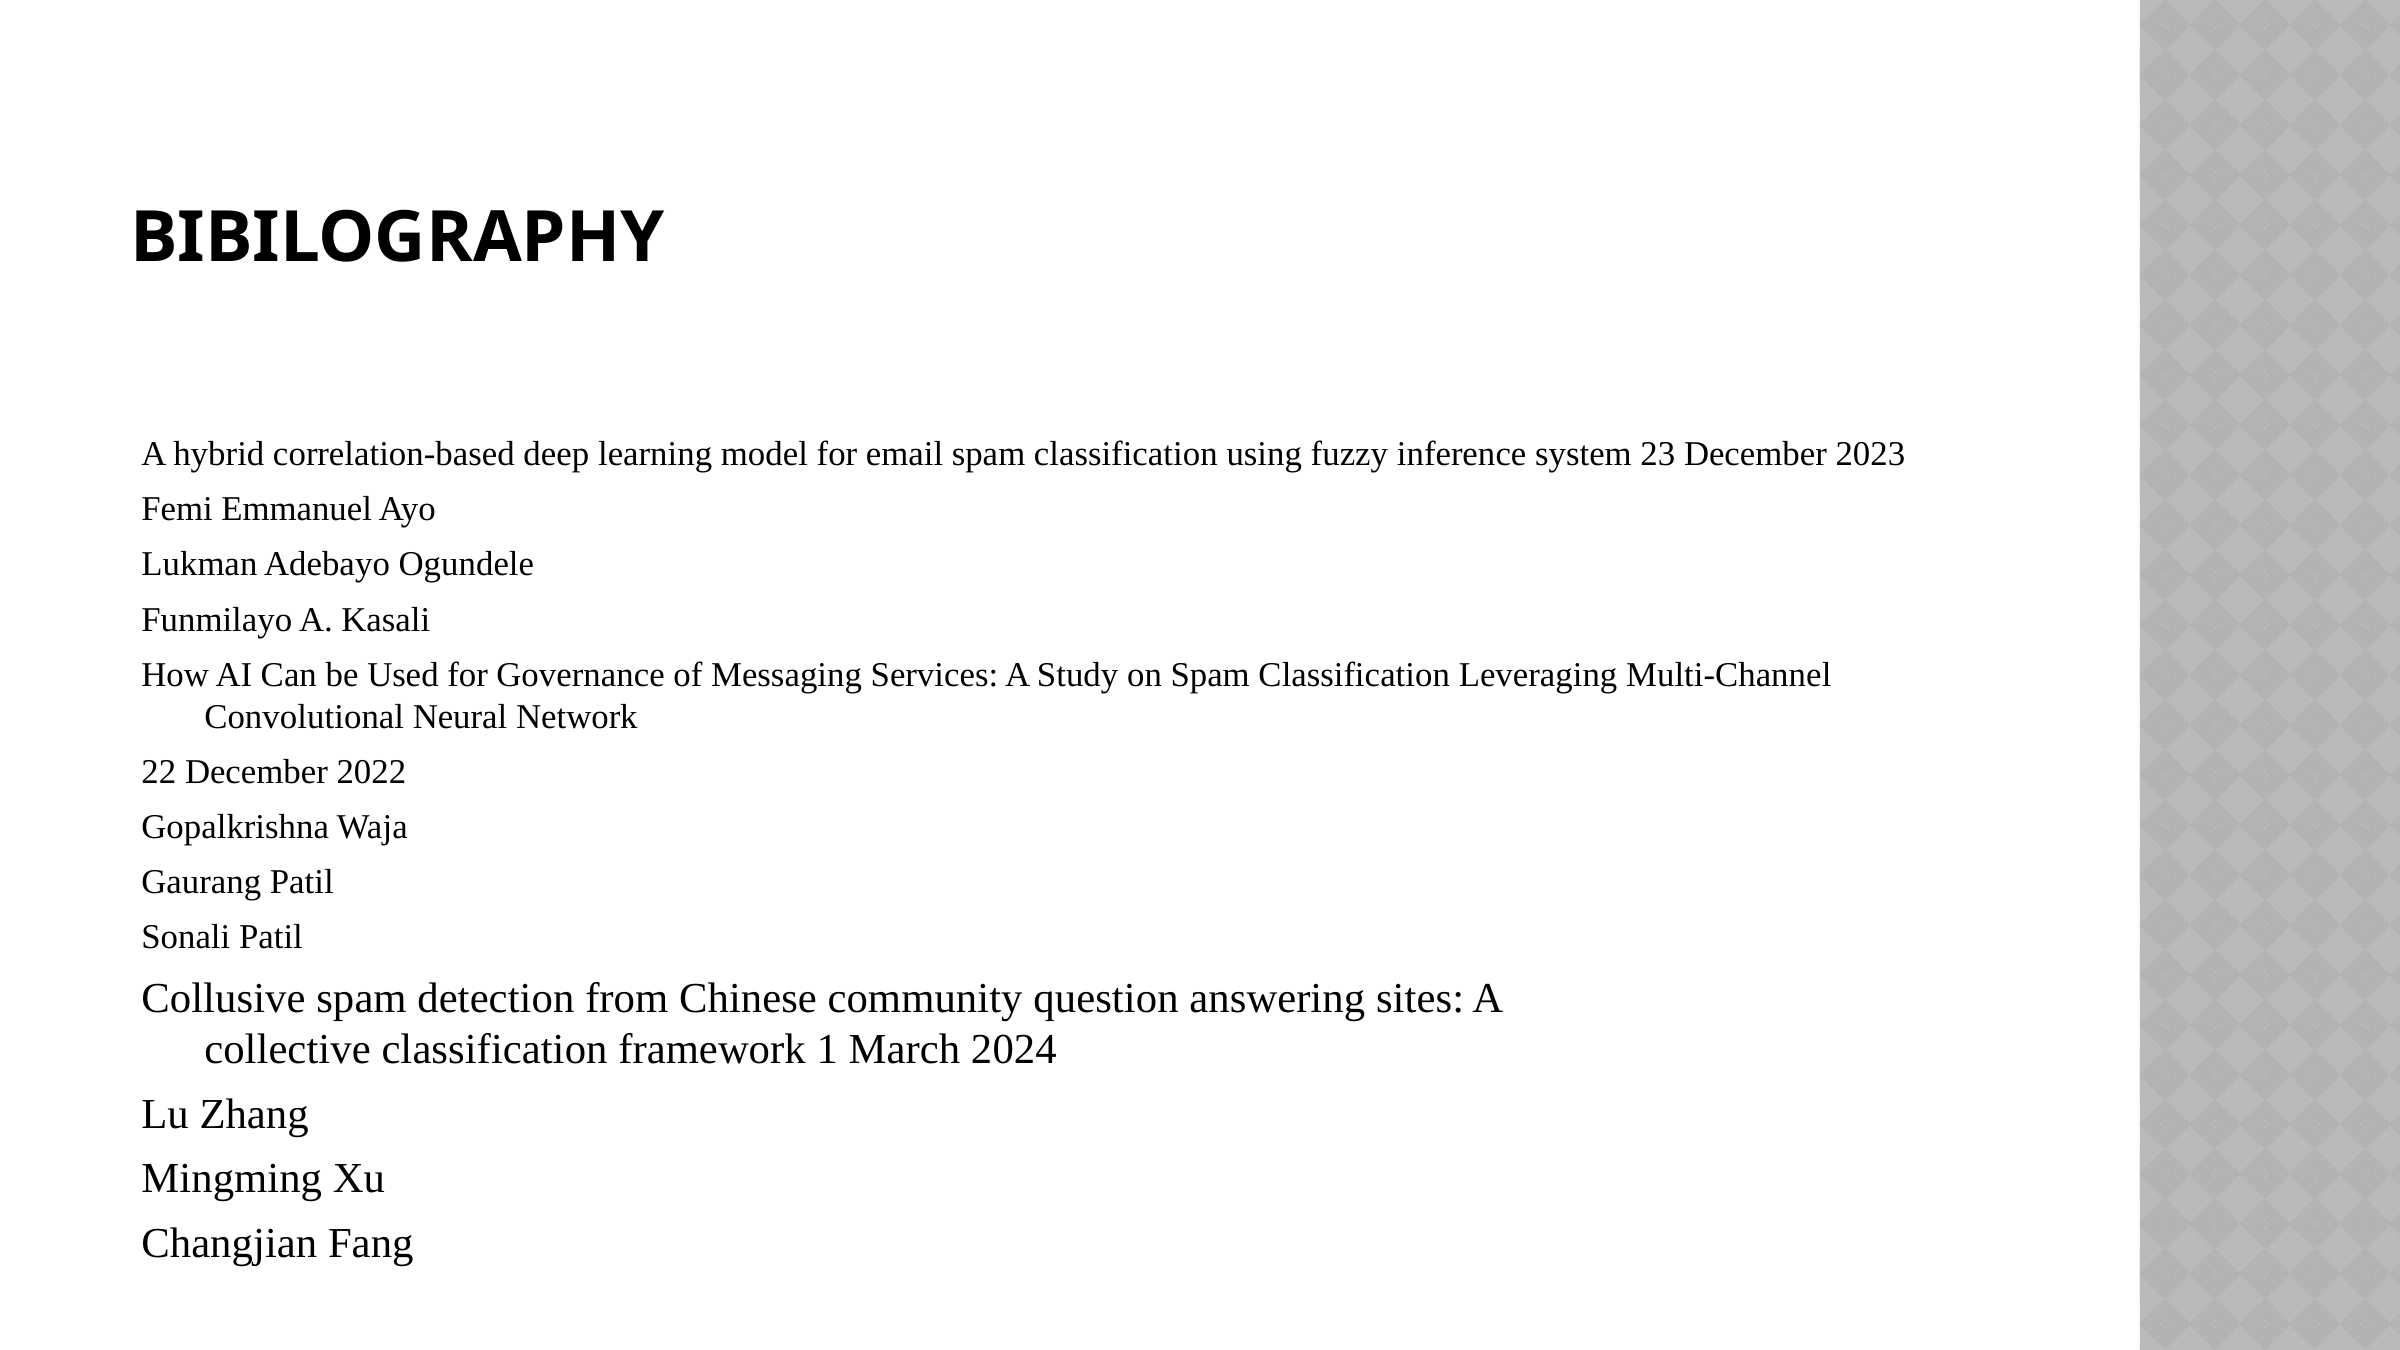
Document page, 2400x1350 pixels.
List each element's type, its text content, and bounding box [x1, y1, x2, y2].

title BIBILOGRAPHY [120, 45, 1668, 276]
list A hybrid correlation-based deep learning model for email spam classification using fuzzy inference system 23 December 2023 Femi Emmanuel Ayo Lukman Adebayo Ogundele Funmilayo A. Kasali How AI Can be Used for Governance of Messaging Services: A Study on Spam Classification Leveraging Multi-Channel Convolutional Neural Network 22 December 2022 Gopalkrishna Waja Gaurang Patil Sonali Patil Collusive spam detection from Chinese community question answering sites: A collective classification framework 1 March 2024 Lu Zhang Mingming Xu Changjian Fang [120, 420, 2020, 1281]
